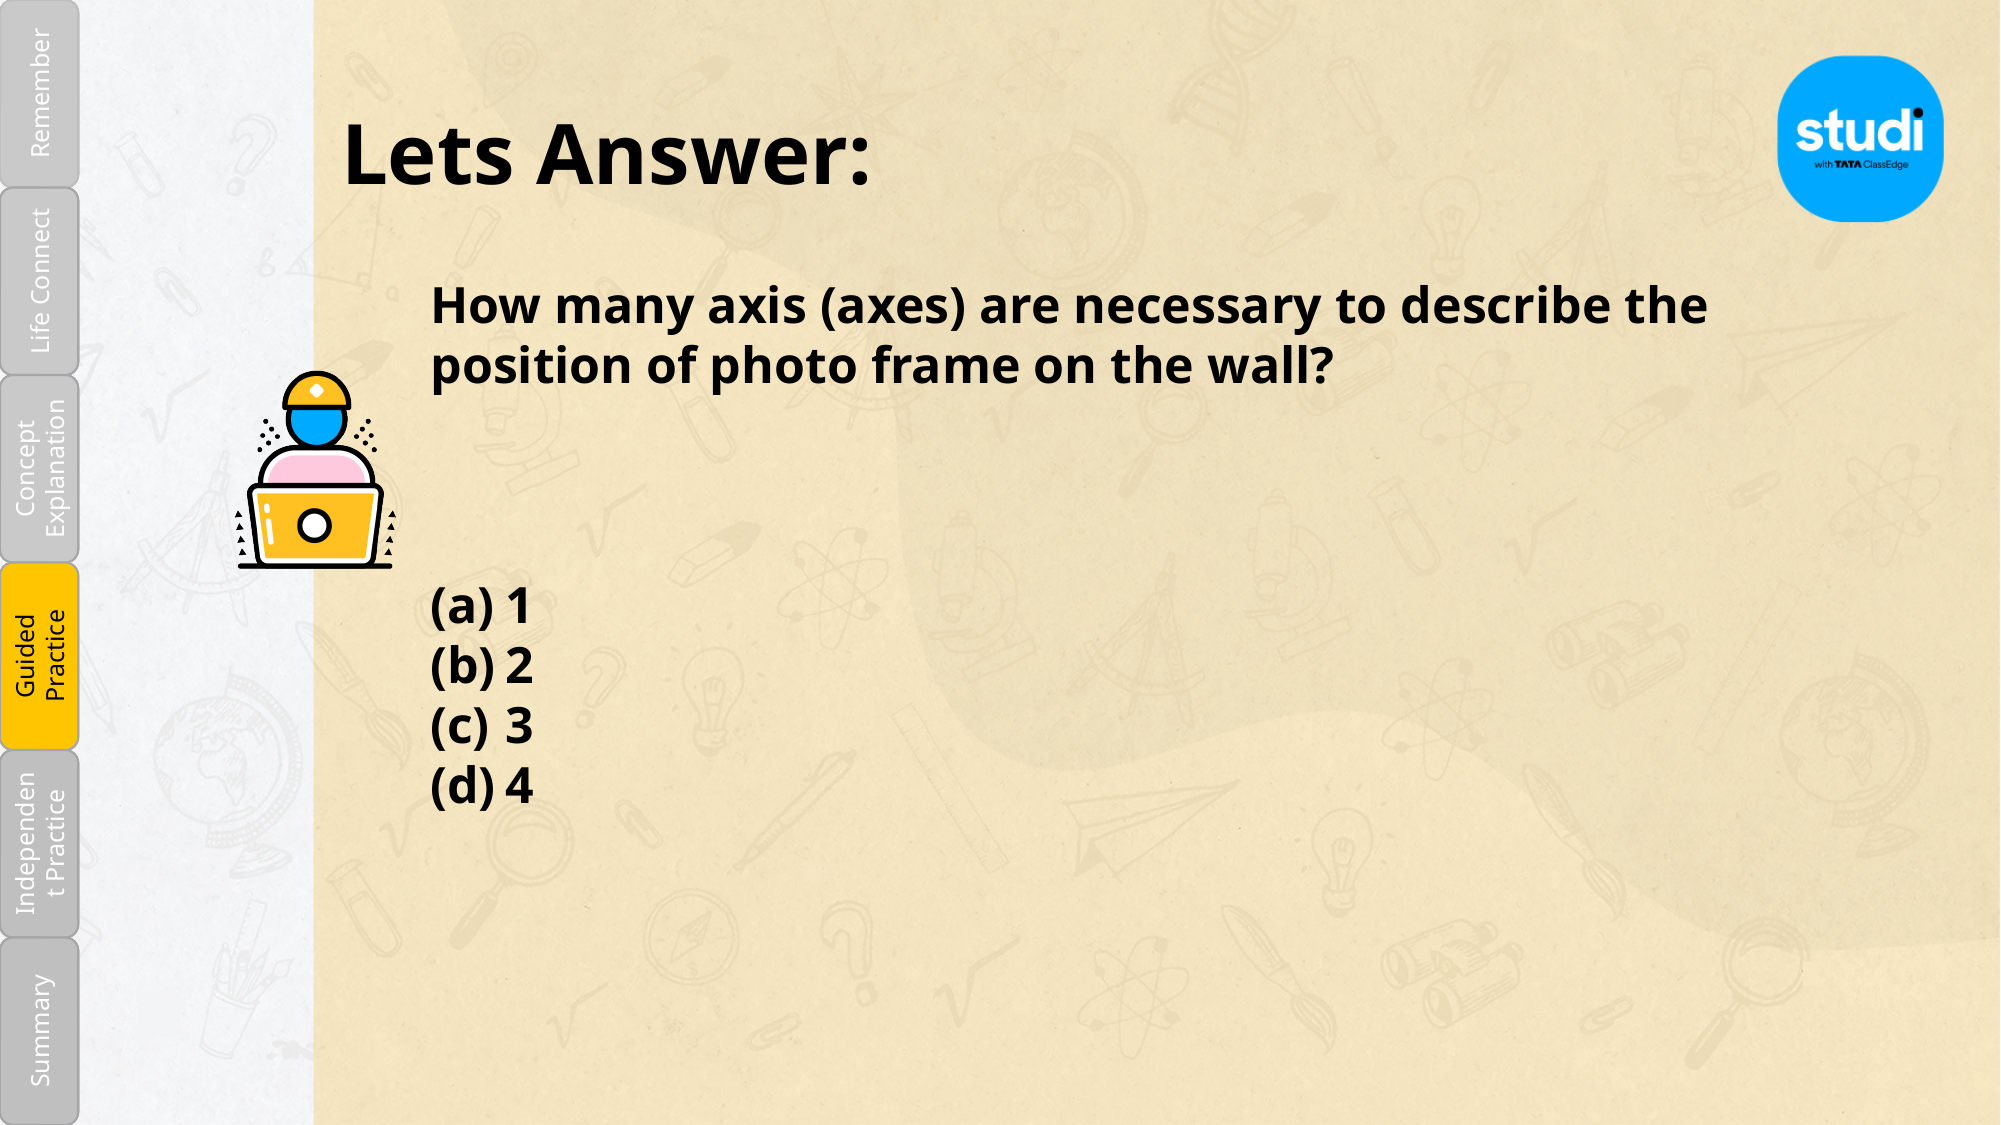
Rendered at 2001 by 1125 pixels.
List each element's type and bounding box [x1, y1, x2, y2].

picture [79, 0, 2000, 1125]
text_box [0, 0, 79, 1125]
